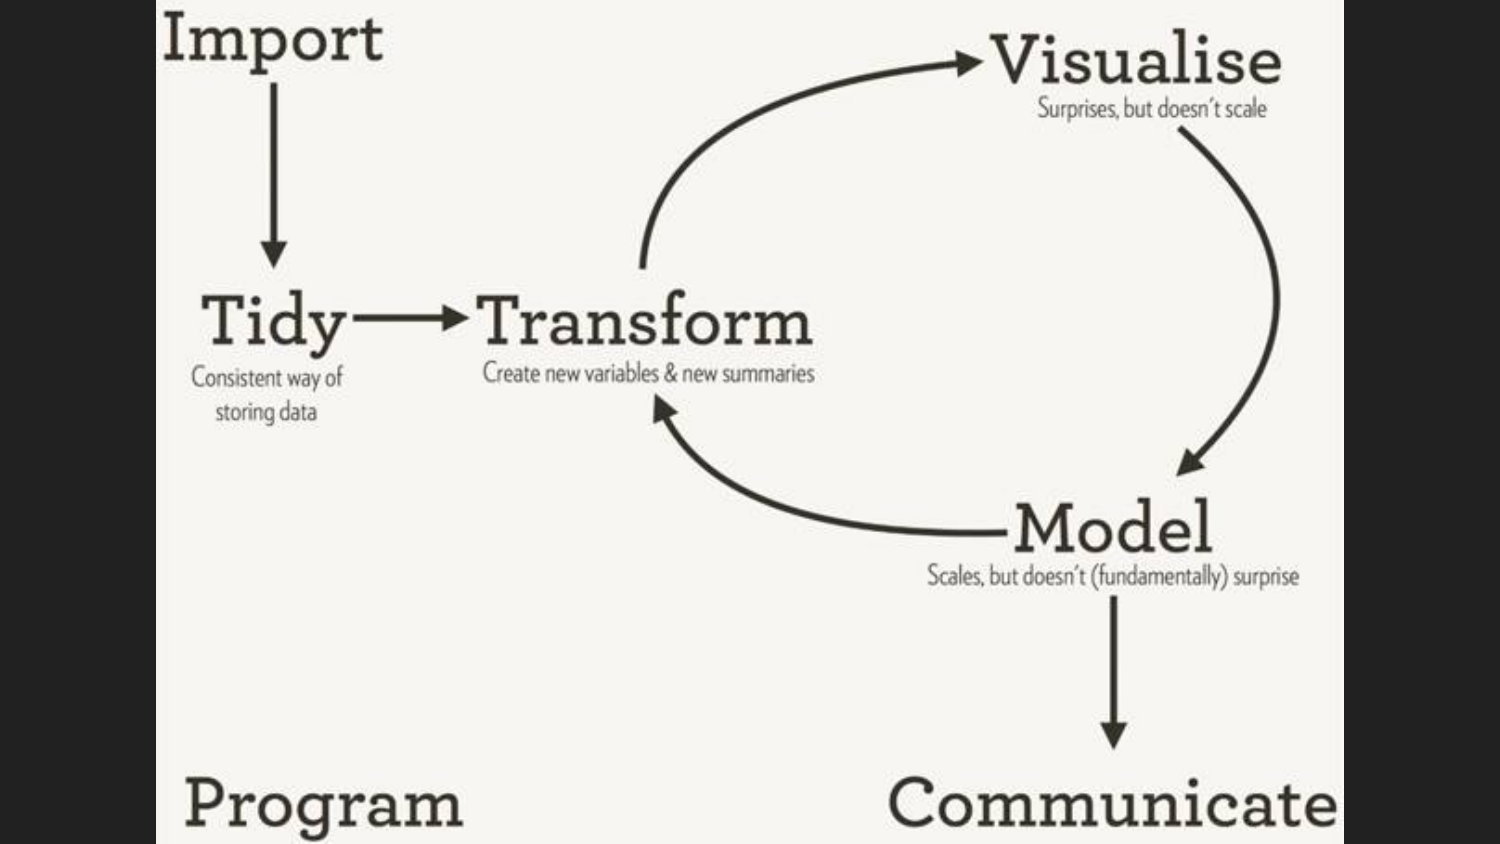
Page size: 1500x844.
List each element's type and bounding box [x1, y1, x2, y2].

picture [156, 0, 1344, 844]
